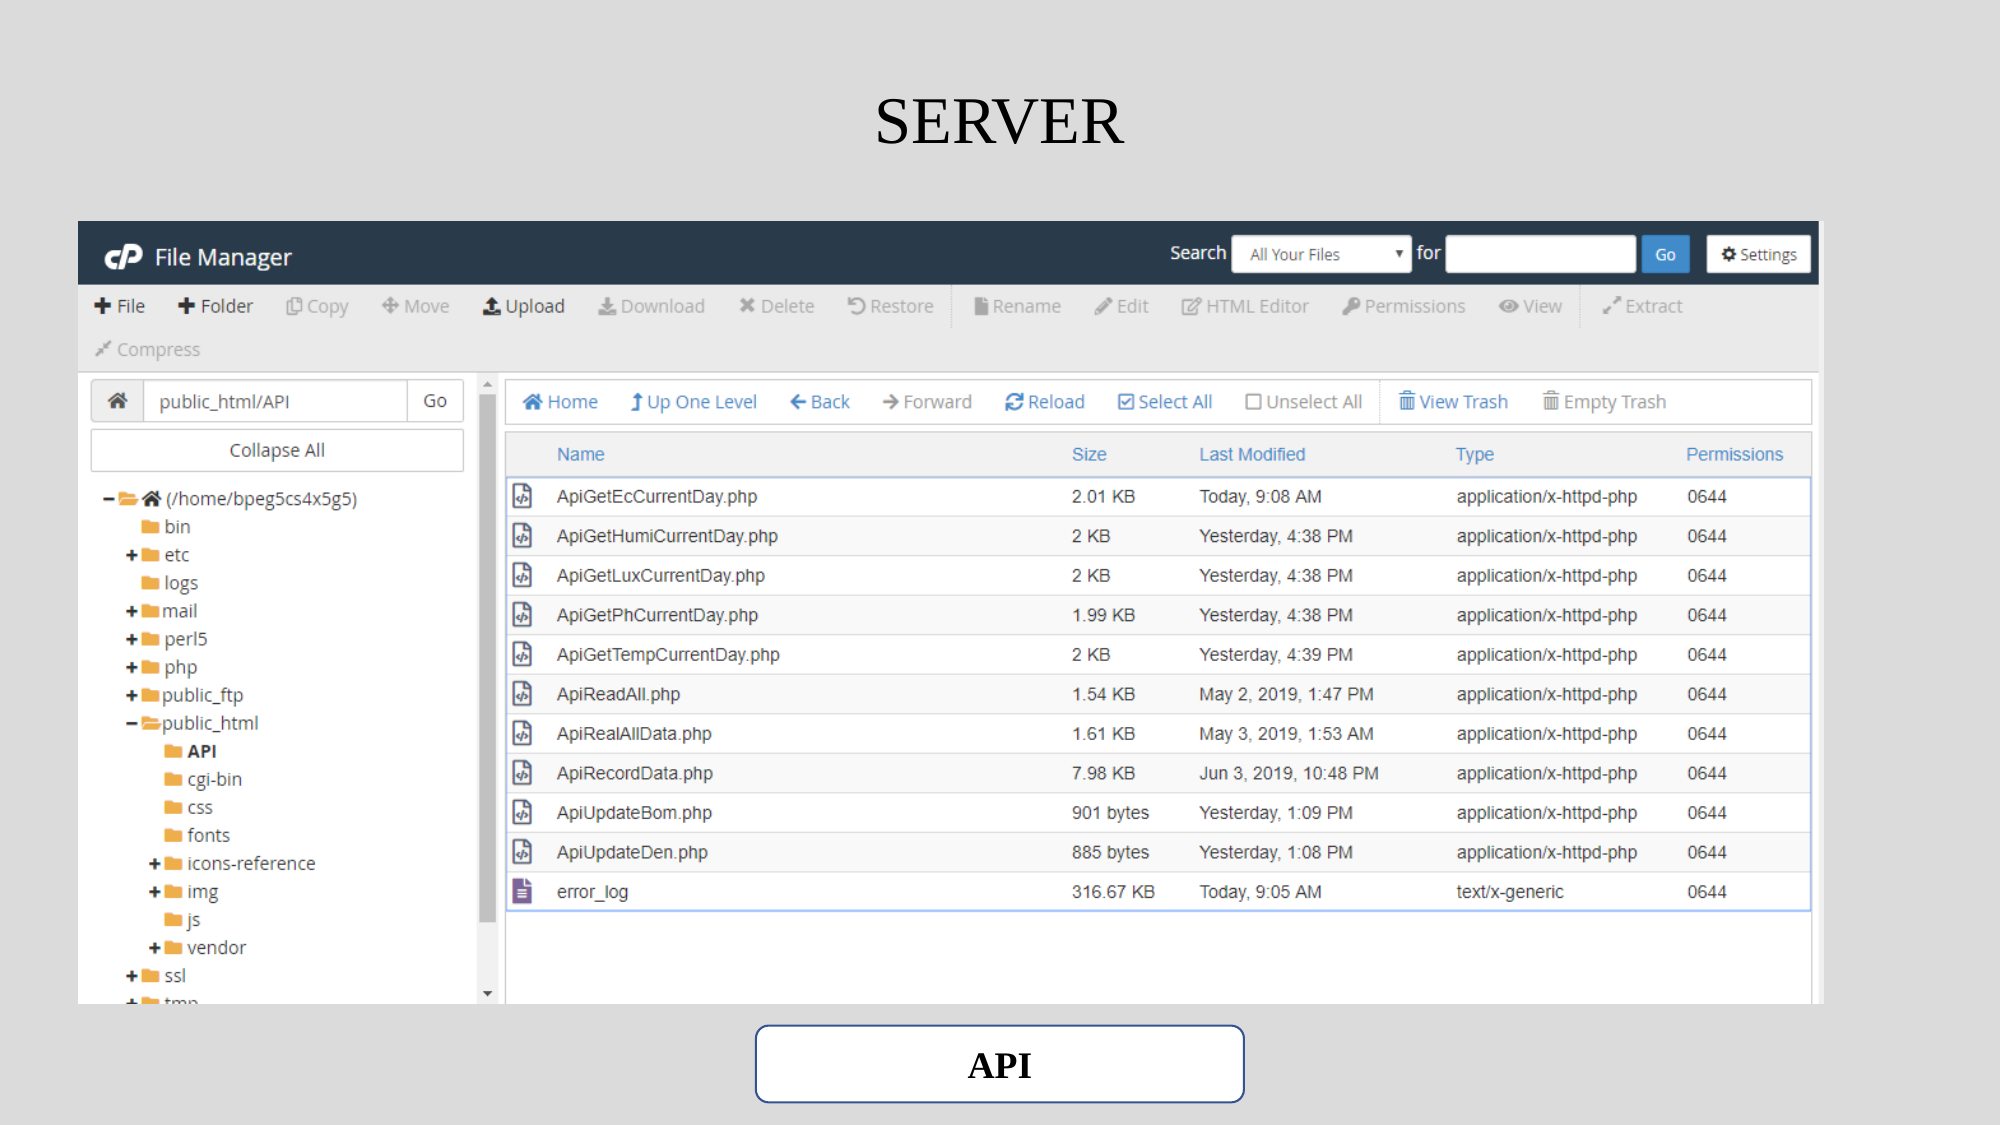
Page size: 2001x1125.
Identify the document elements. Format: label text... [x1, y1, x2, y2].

title SERVER [137, 12, 1863, 231]
text_box API [754, 1024, 1245, 1104]
picture [78, 221, 1824, 1004]
